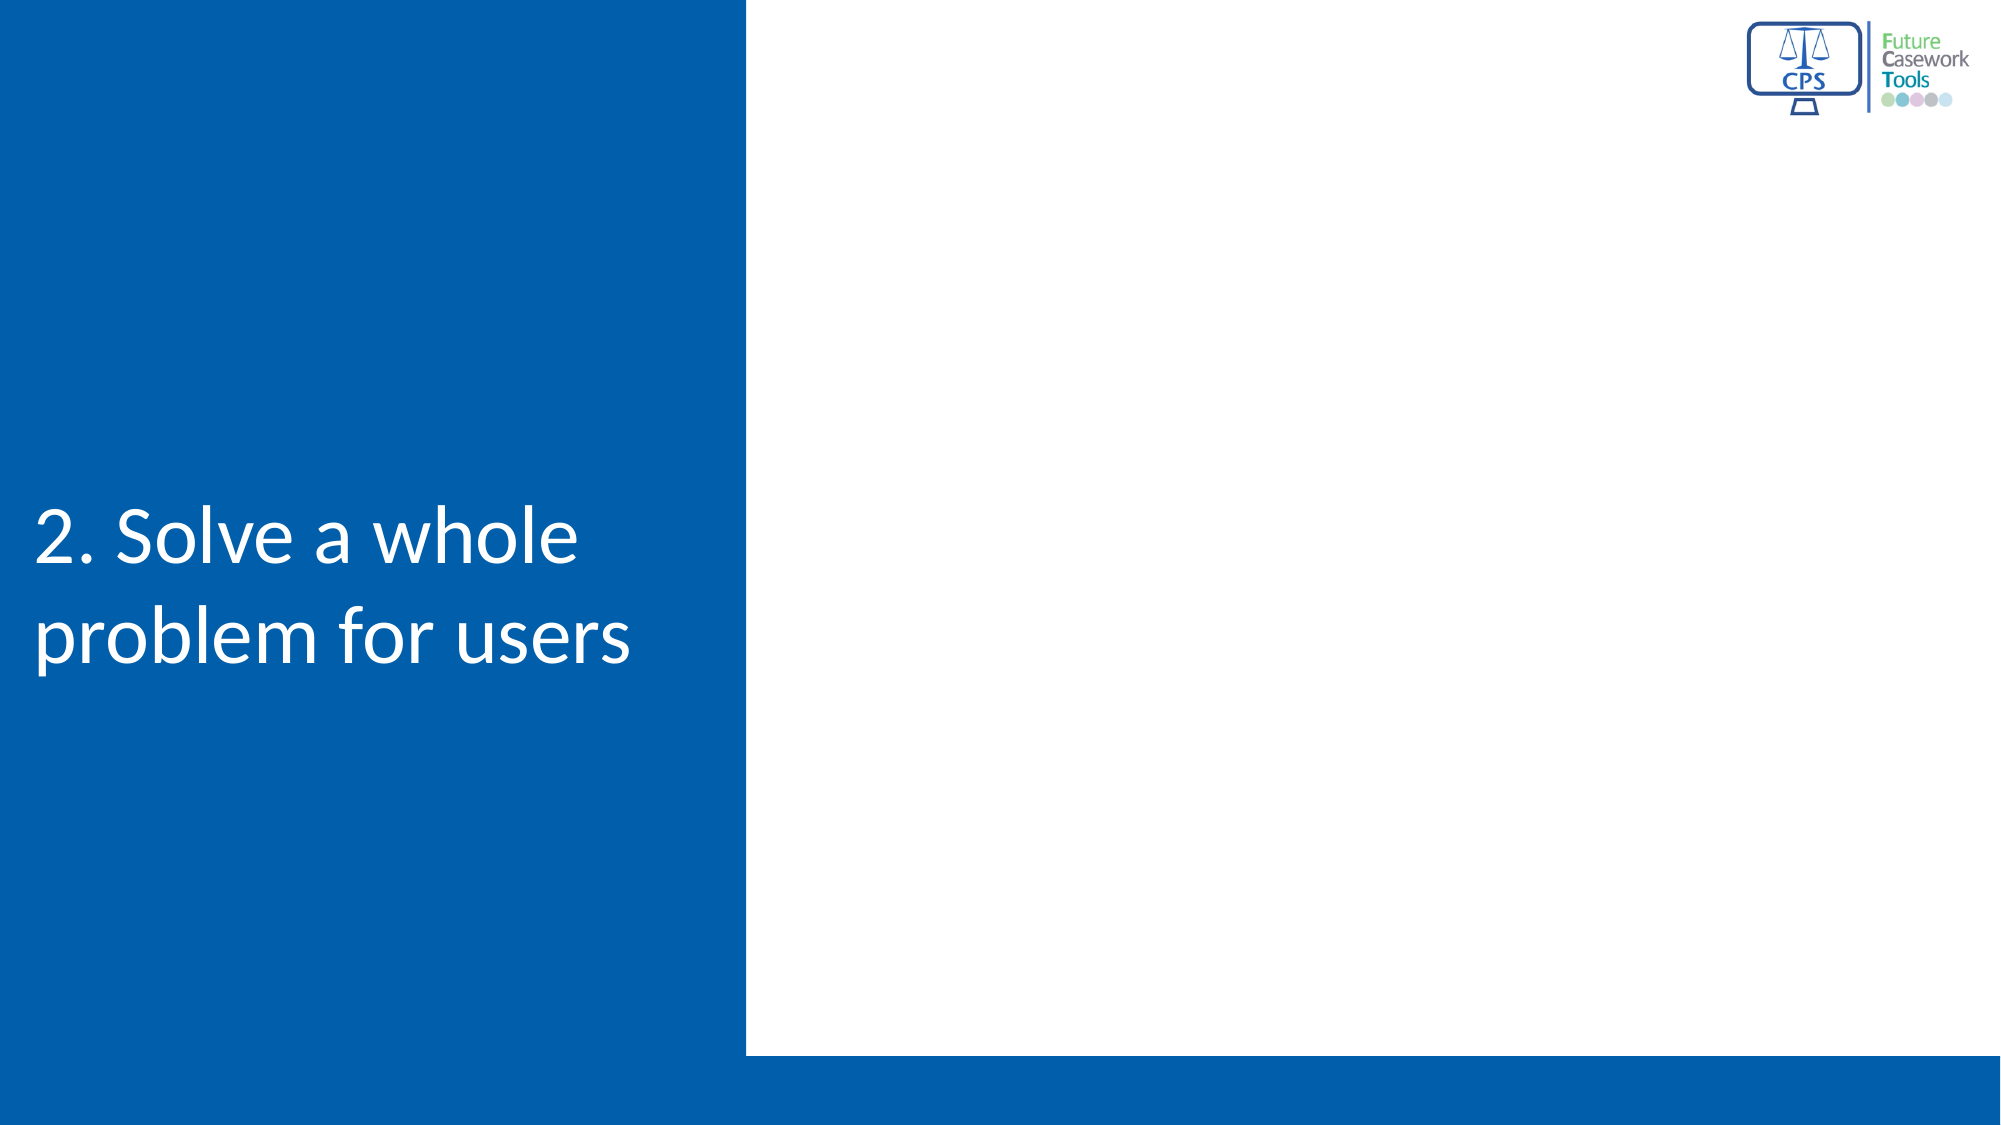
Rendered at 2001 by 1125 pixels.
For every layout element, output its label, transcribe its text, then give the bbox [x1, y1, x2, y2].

text_box 2. Solve a whole problem for users [19, 472, 737, 688]
picture [1719, 0, 1988, 122]
text_box [0, 0, 747, 1125]
